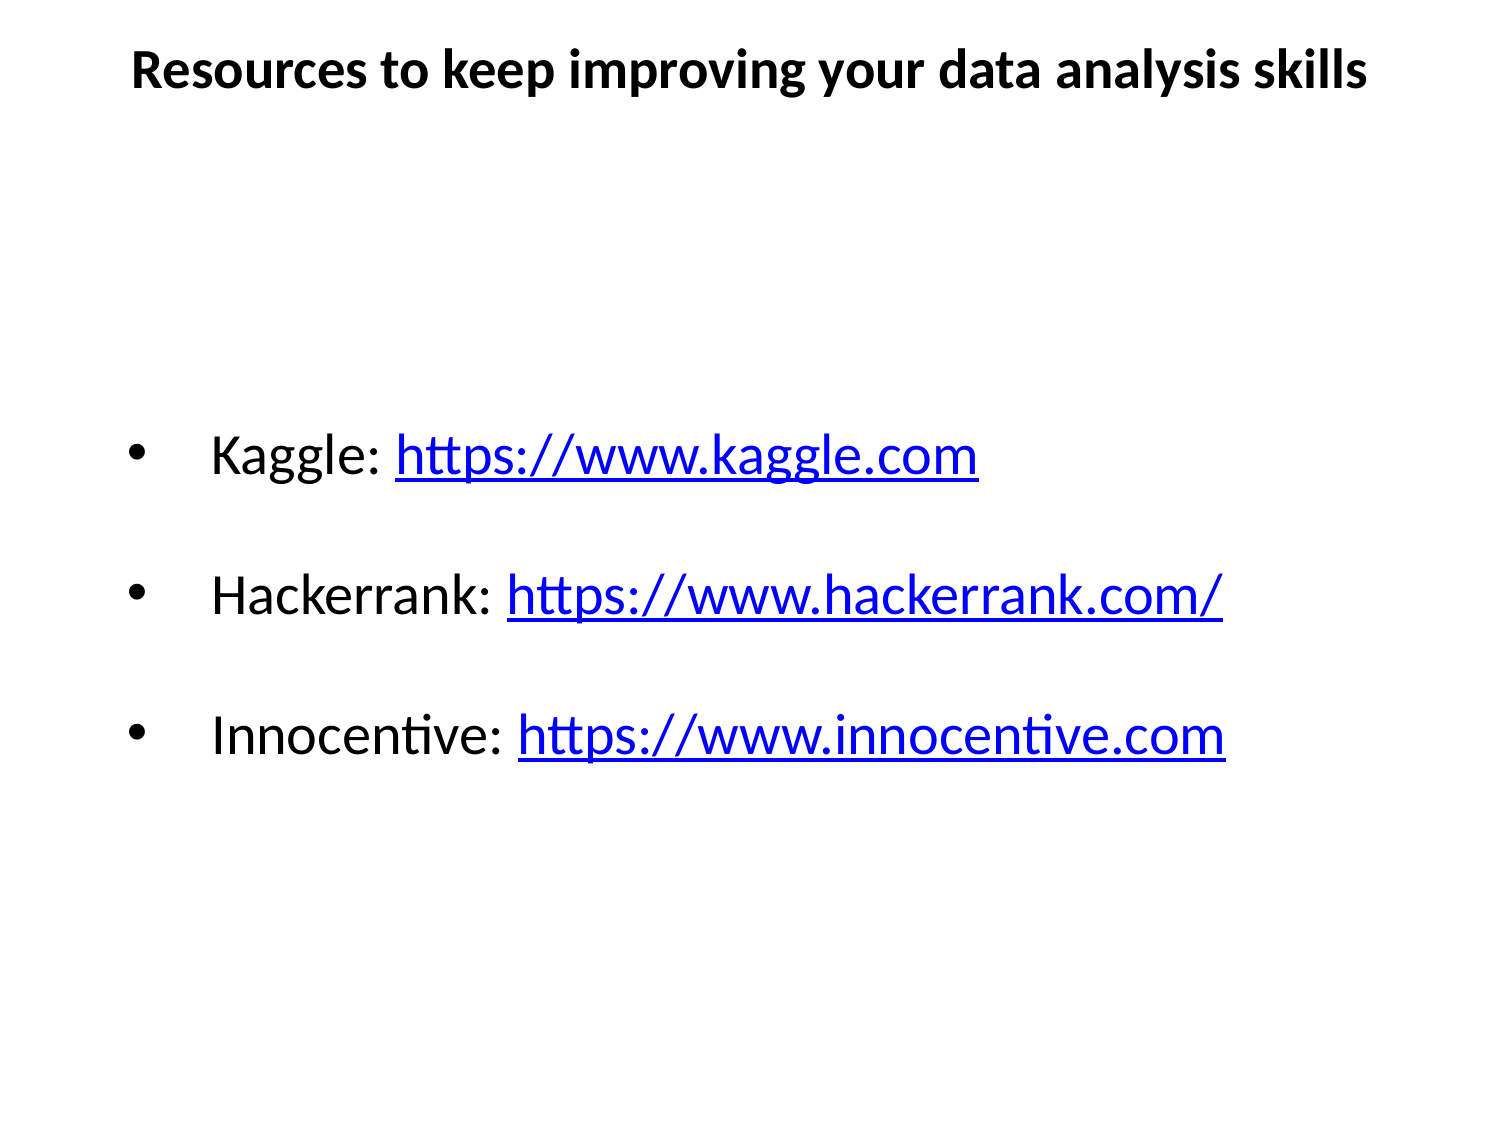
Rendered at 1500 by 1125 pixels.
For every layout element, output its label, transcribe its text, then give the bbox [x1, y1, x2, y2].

title Resources to keep improving your data analysis skills [75, 24, 1425, 150]
text_box Kaggle: https://www.kaggle.com Hackerrank: https://www.hackerrank.com/ Innocentive: https://www.innocentive.com [112, 408, 1463, 774]
